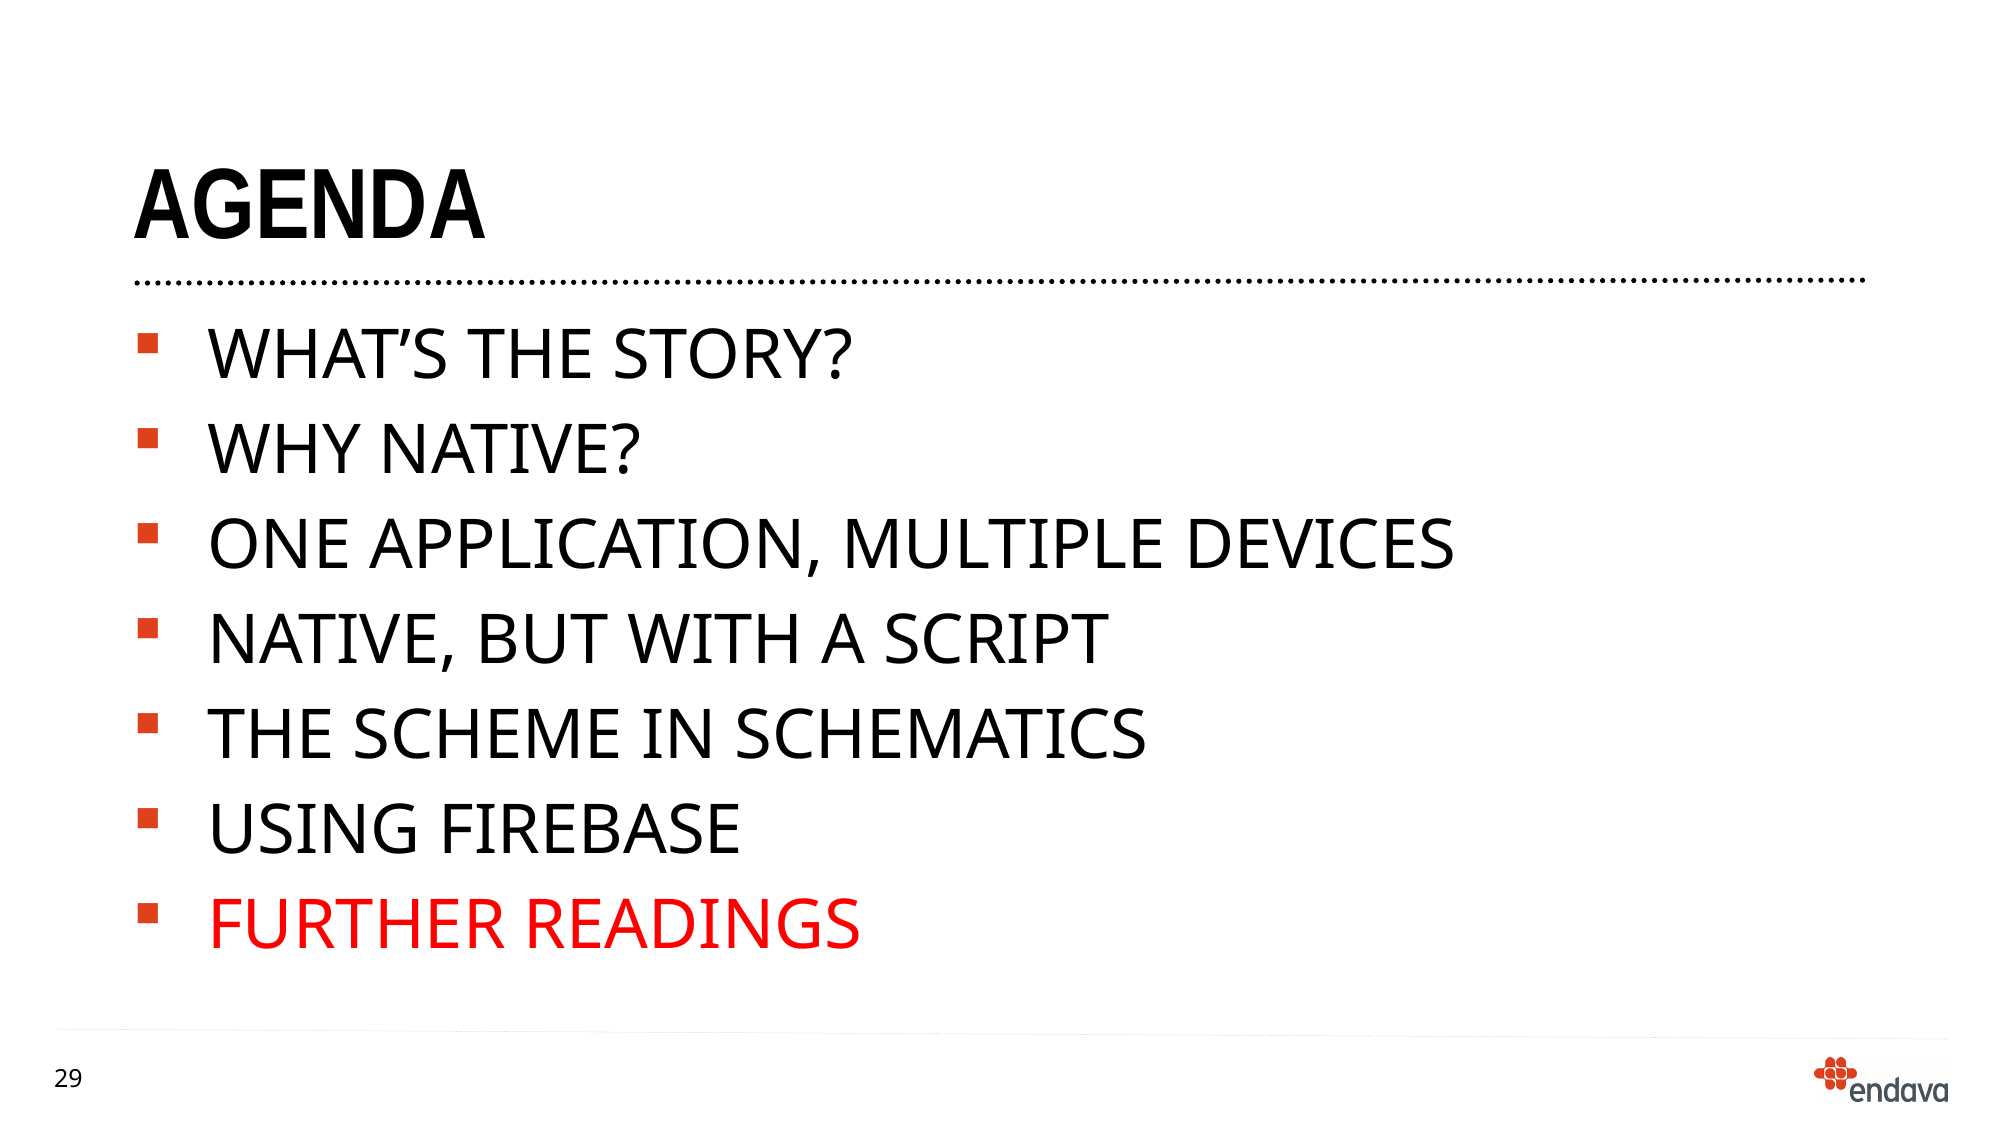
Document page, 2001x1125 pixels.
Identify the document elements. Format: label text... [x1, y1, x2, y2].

list WHAT’S THE STORY? WHY NATIVE? ONE APPLICATION, MULTIPLE DEVICES NATIVE, But with A Script THE SCHEME IN SCHEMAtics USING FIREBASE Further READINGS [132, 312, 1907, 977]
title agenda [132, 163, 819, 272]
picture [1814, 1057, 1948, 1102]
